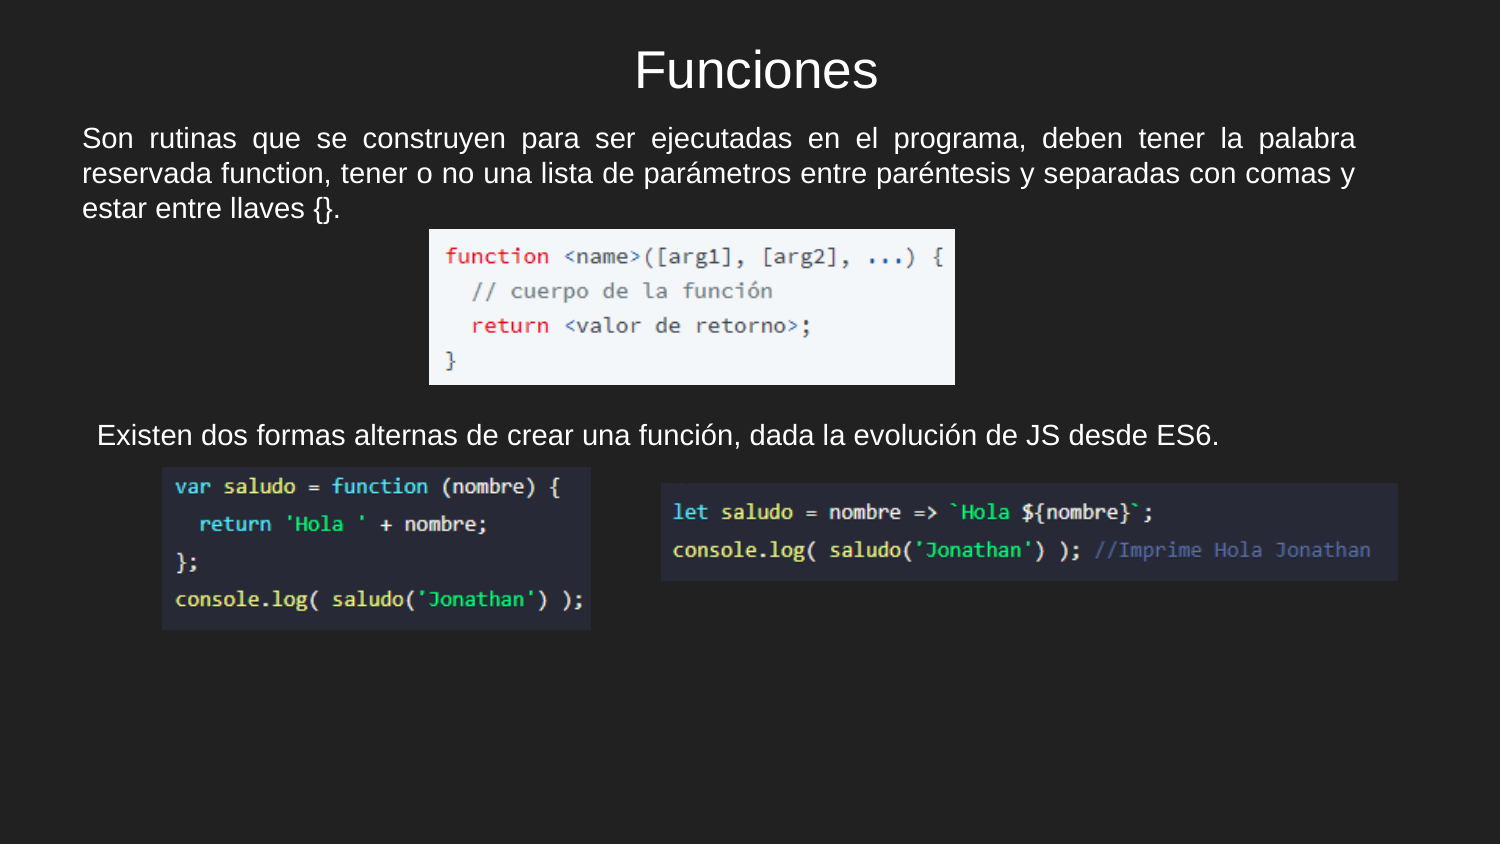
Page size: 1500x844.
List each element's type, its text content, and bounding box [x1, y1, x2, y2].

title Funciones [57, 20, 1456, 115]
picture [162, 466, 591, 630]
text_box Existen dos formas alternas de crear una función, dada la evolución de JS desde ES6. [81, 401, 1332, 467]
text_box Son rutinas que se construyen para ser ejecutadas en el programa, deben tener la palabra reservada function, tener o no una lista de parámetros entre paréntesis y separadas con comas y estar entre llaves {}. [67, 104, 1373, 240]
picture [429, 229, 955, 385]
picture [661, 483, 1398, 581]
